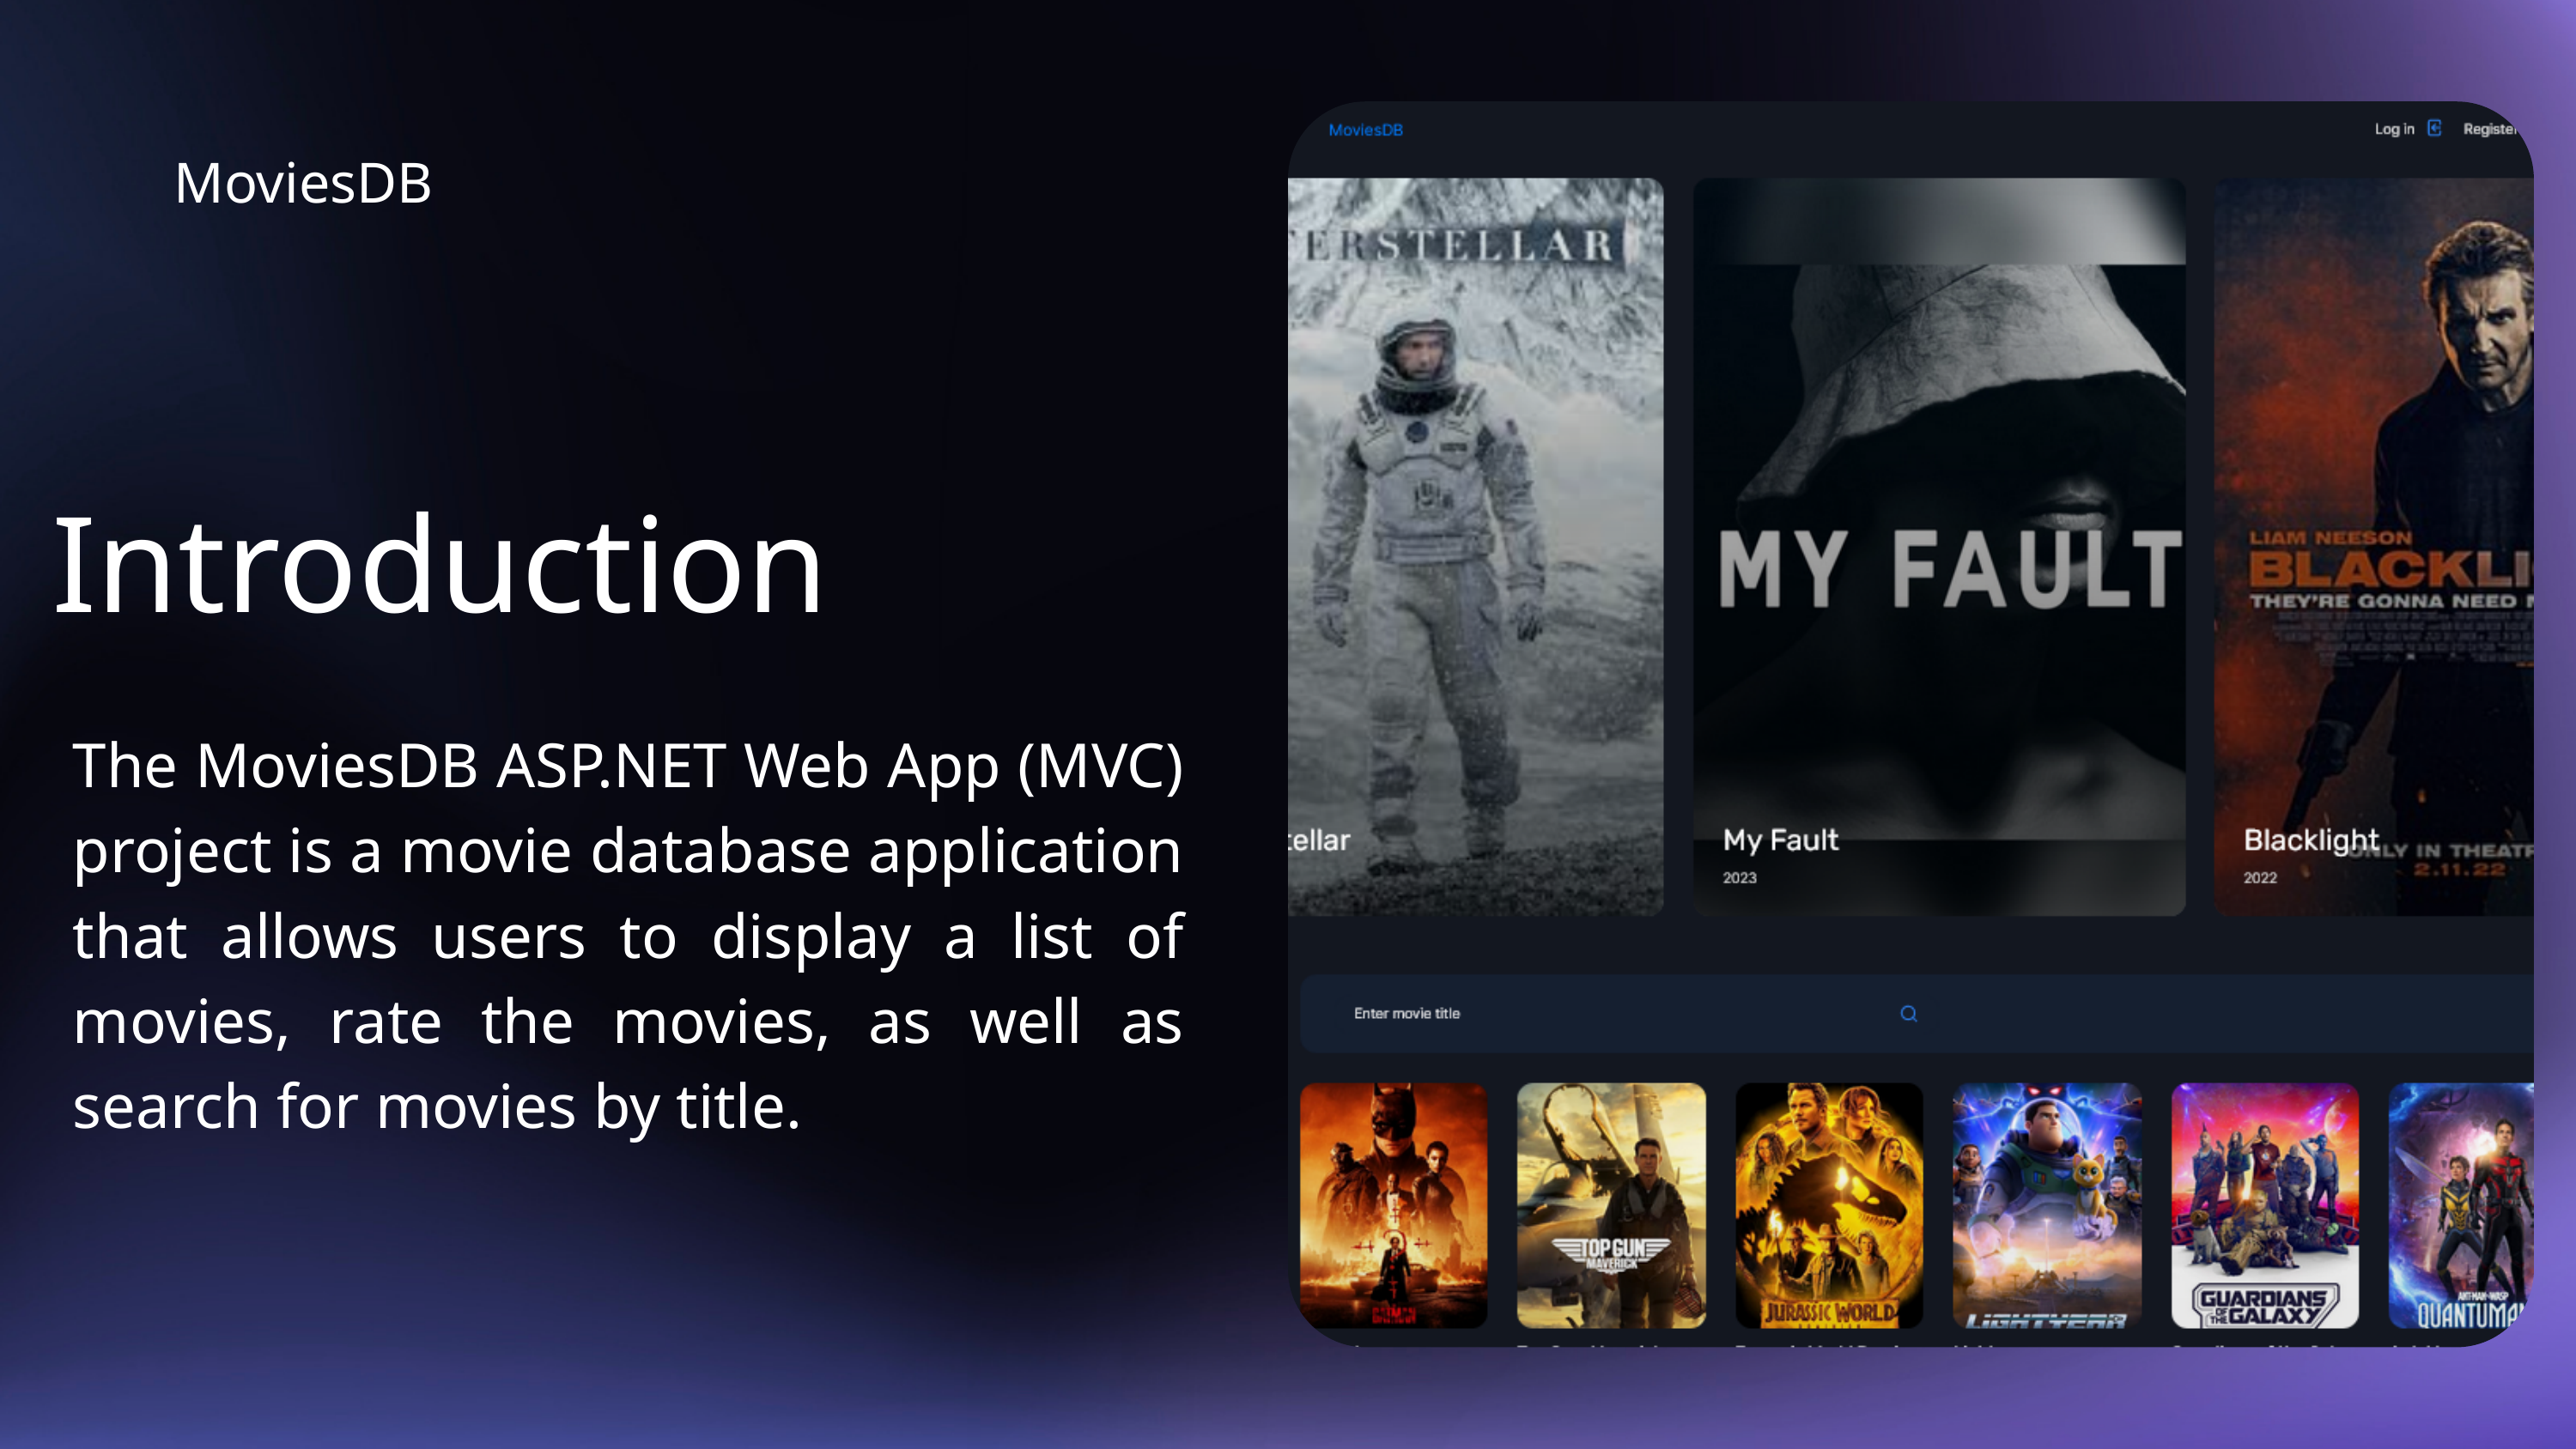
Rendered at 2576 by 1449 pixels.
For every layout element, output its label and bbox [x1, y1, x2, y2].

picture [0, 0, 2576, 1449]
text_box [1287, 101, 2535, 1348]
